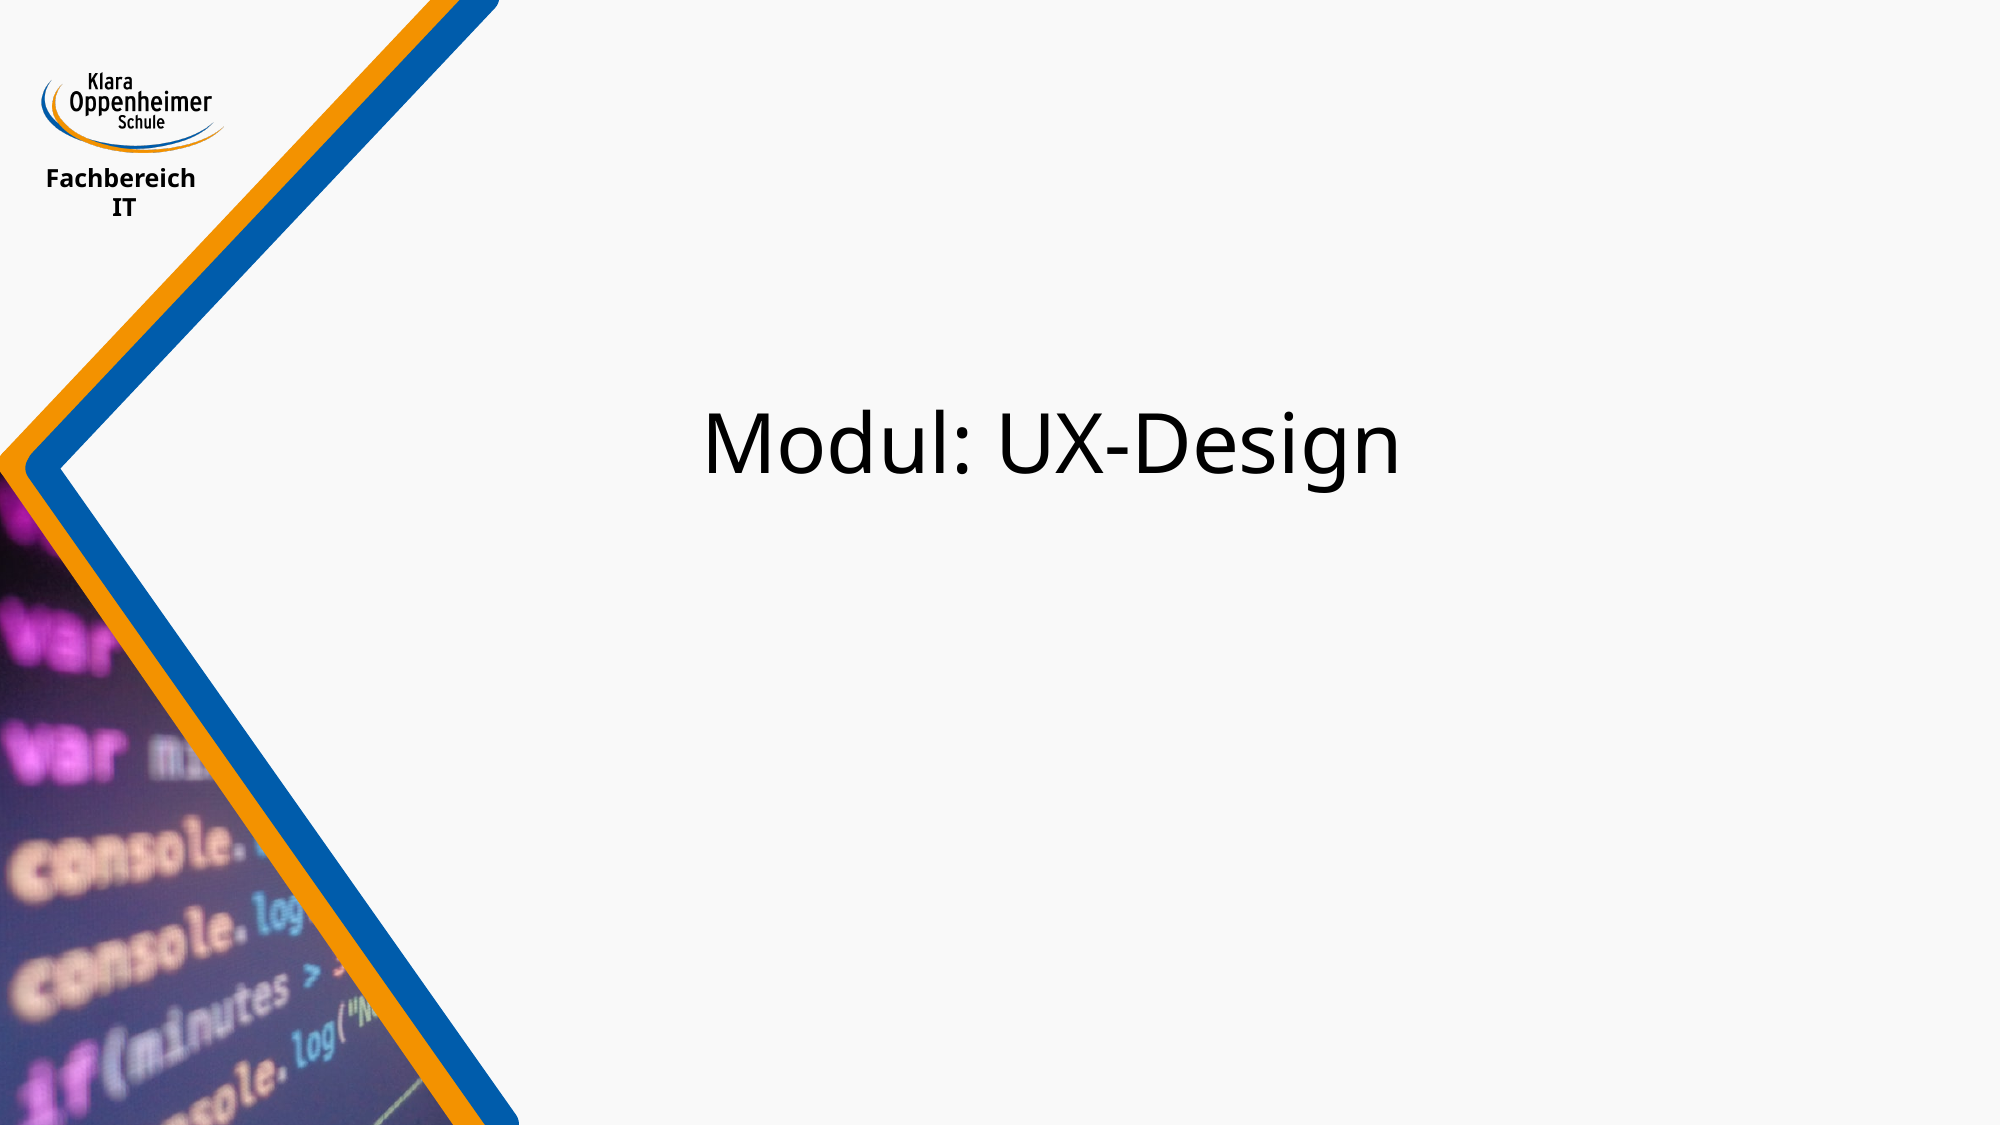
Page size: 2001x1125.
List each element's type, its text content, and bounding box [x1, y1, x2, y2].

picture [0, 473, 452, 1125]
picture [41, 72, 224, 153]
title Modul: UX-Design [241, 382, 1885, 607]
